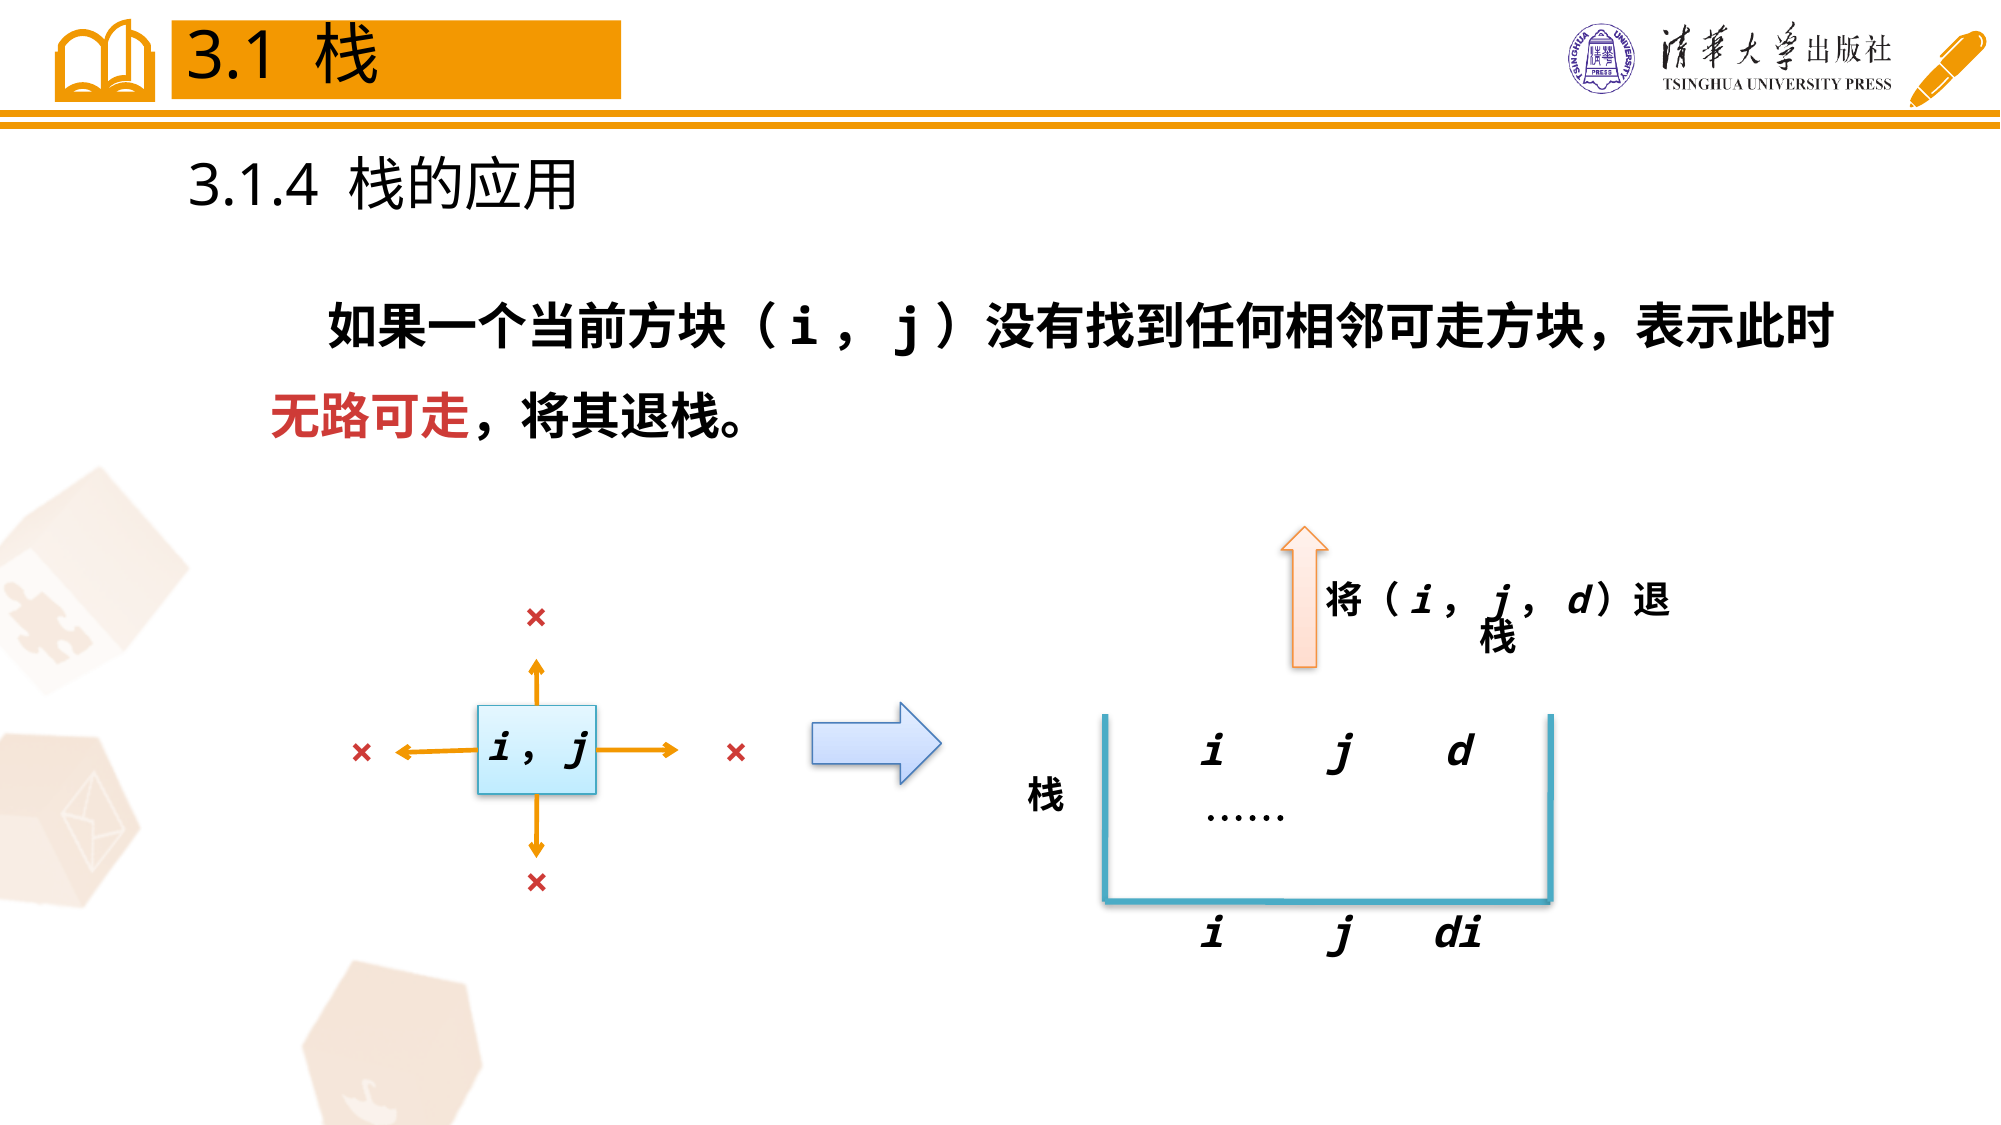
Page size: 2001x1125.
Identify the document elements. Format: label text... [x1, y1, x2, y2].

text_box × [488, 593, 584, 648]
text_box × [314, 727, 410, 783]
text_box × [688, 727, 784, 783]
text_box 3.1 栈 [171, 20, 622, 100]
text_box i，j [477, 705, 597, 795]
text_box 3.1.4 栈的应用 [173, 153, 1532, 225]
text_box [812, 526, 1698, 965]
picture [1936, 78, 1948, 90]
text_box × [489, 858, 585, 913]
text_box 如果一个当前方块（i，j）没有找到任何相邻可走方块，表示此时无路可走，将其退栈。 [255, 257, 1863, 453]
picture [1531, 0, 1973, 149]
